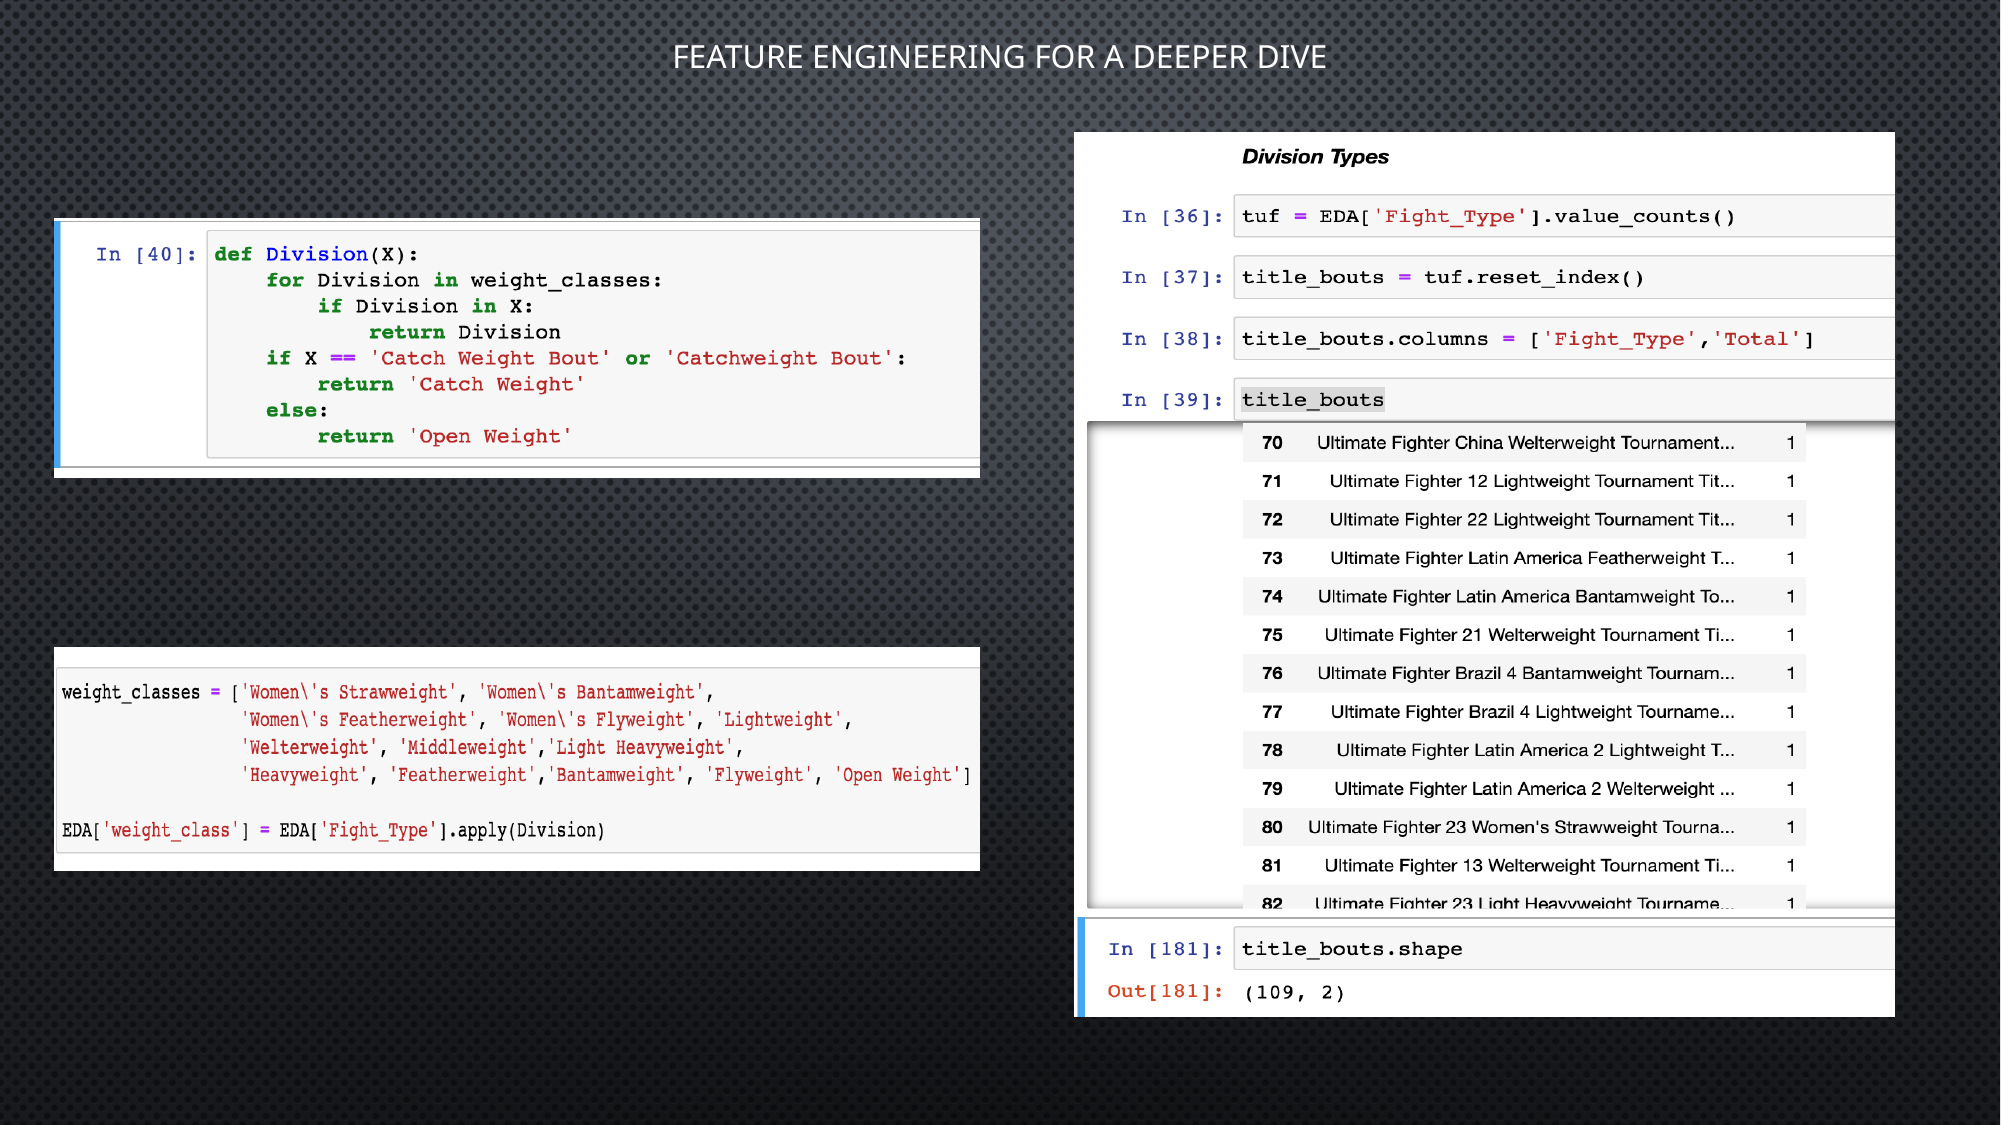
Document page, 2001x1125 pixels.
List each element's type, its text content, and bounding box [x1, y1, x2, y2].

picture [54, 646, 980, 871]
picture [1073, 132, 1895, 1017]
picture [54, 218, 980, 478]
title FEATURE ENGINEERING FOR A DEEPER DIVE [187, 29, 1813, 83]
